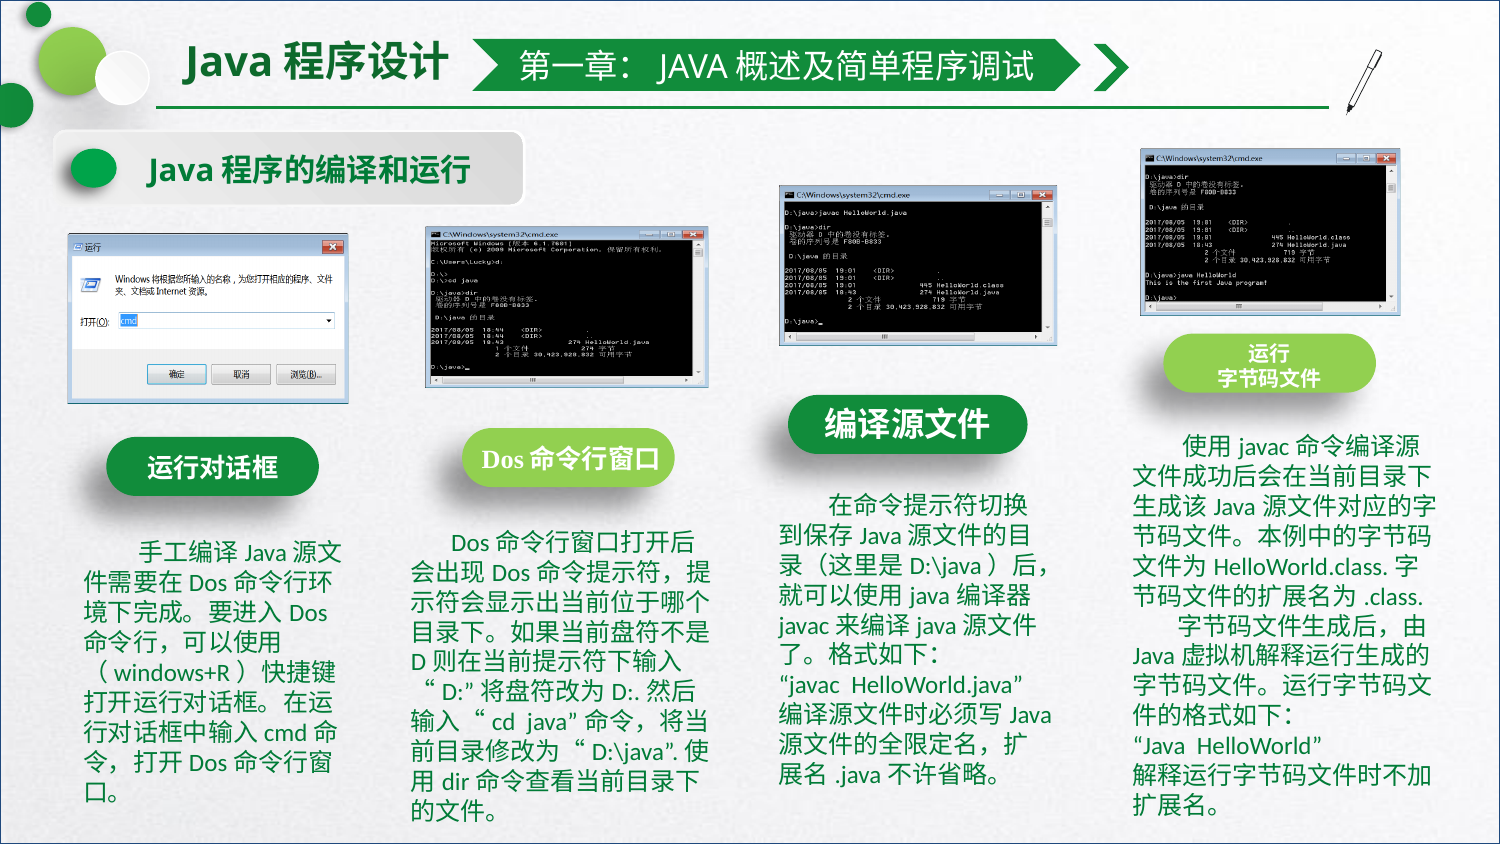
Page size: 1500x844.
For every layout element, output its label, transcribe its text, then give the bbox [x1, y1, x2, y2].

text_box 使用javac命令编译源文件成功后会在当前目录下生成该Java源文件对应的字节码文件。本例中的字节码文件为HelloWorld.class.字节码文件的扩展名为.class. 字节码文件生成后，由Java虚拟机解释运行生成的字节码文件。运行字节码文件的格式如下： “Java HelloWorld” 解释运行字节码文件时不加扩展名。 [1115, 421, 1459, 836]
text_box 手工编译Java源文件需要在Dos命令行环境下完成。要进入Dos命令行，可以使用（windows+R）快捷键打开运行对话框。在运行对话框中输入cmd命令，打开Dos命令行窗口。 [66, 528, 372, 809]
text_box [1163, 332, 1377, 399]
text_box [52, 129, 526, 207]
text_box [461, 424, 677, 491]
text_box Dos命令行窗口打开后会出现Dos命令提示符，提示符会显示出当前位于哪个目录下。如果当前盘符不是D则在当前提示符下输入“D:”将盘符改为D:.然后输入“cd java”命令，将当前目录修改为“D:\java”.使用dir命令查看当前目录下的文件。 [394, 517, 737, 802]
text_box [1093, 43, 1129, 92]
picture [1, 1, 1499, 843]
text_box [1139, 148, 1401, 316]
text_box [67, 232, 349, 404]
text_box 第一章：JAVA概述及简单程序调试 [472, 38, 1081, 91]
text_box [787, 389, 1028, 456]
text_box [106, 433, 320, 500]
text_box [778, 185, 1058, 346]
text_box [424, 226, 709, 389]
text_box 在命令提示符切换到保存Java源文件的目录（这里是D:\java）后，就可以使用java编译器javac来编译java源文件了。格式如下： “javac HelloWorld.java” 编译源文件时必须写Java源文件的全限定名，扩展名.java不许省略。 [761, 480, 1069, 800]
